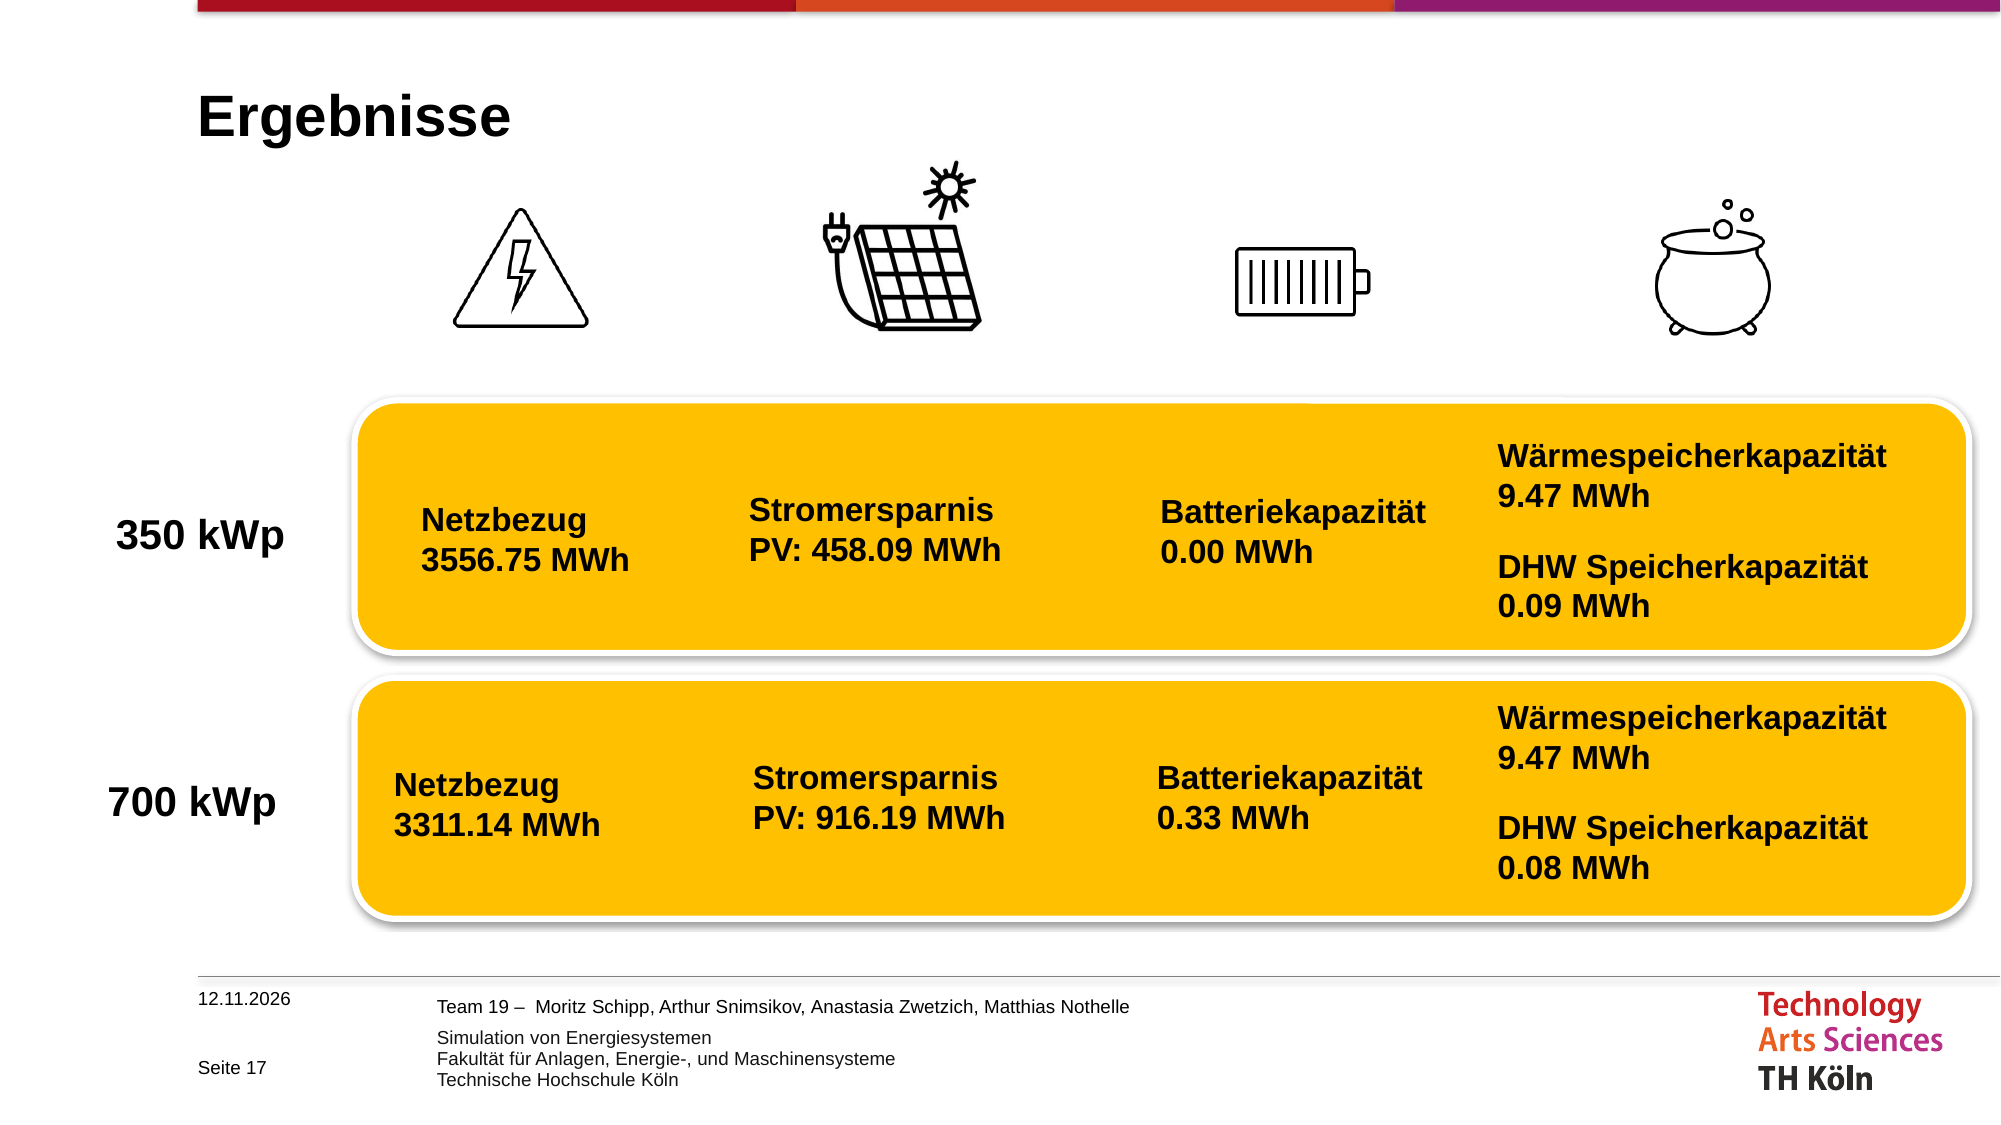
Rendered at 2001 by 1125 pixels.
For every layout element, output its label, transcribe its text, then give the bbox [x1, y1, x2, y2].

picture [1637, 192, 1788, 343]
text_box 700 kWp [92, 767, 292, 833]
slide_number Seite 17 [197, 1043, 411, 1079]
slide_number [197, 986, 411, 1016]
text_box Wärmespeicherkapazität 9.47 MWh [1482, 688, 1921, 784]
text_box Stromersparnis PV: 916.19 MWh [738, 748, 1067, 844]
text_box Batteriekapazität 0.00 MWh [1145, 483, 1448, 578]
text_box DHW Speicherkapazität 0.08 MWh [1482, 799, 1943, 894]
text_box Batteriekapazität 0.33 MWh [1142, 748, 1450, 844]
picture [445, 192, 596, 343]
text_box Netzbezug 3556.75 MWh [406, 490, 690, 586]
picture [1226, 205, 1378, 357]
text_box Wärmespeicherkapazität 9.47 MWh [1482, 427, 1921, 522]
text_box Netzbezug 3311.14 MWh [378, 756, 663, 851]
title Ergebnisse [197, 85, 1970, 233]
picture [791, 134, 1014, 357]
text_box [351, 397, 1973, 657]
text_box DHW Speicherkapazität 0.09 MWh [1482, 537, 1911, 632]
text_box Stromersparnis PV: 458.09 MWh [734, 480, 1063, 575]
text_box [351, 674, 1973, 922]
text_box 350 kWp [101, 500, 301, 566]
